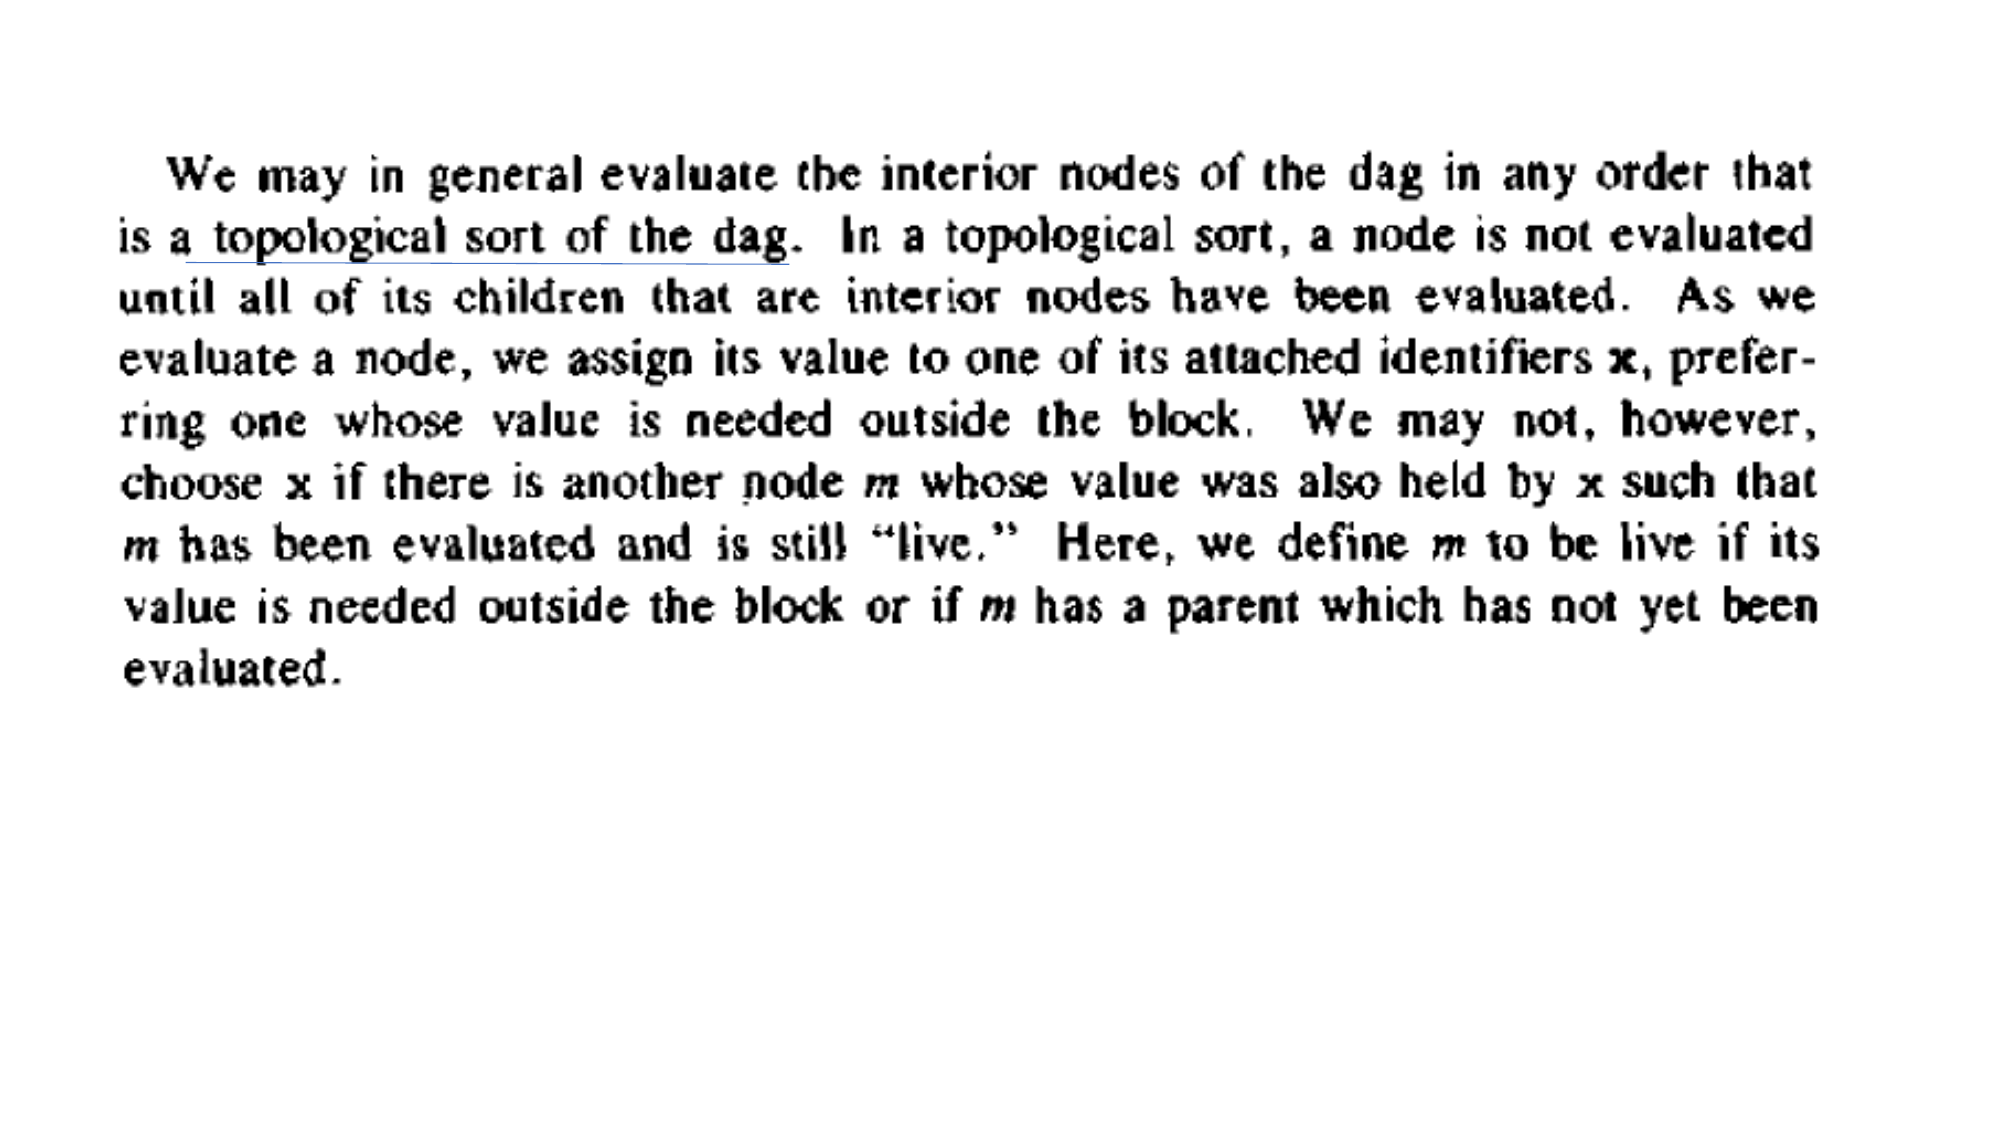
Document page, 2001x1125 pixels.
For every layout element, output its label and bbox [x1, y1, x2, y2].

picture [92, 142, 1844, 699]
